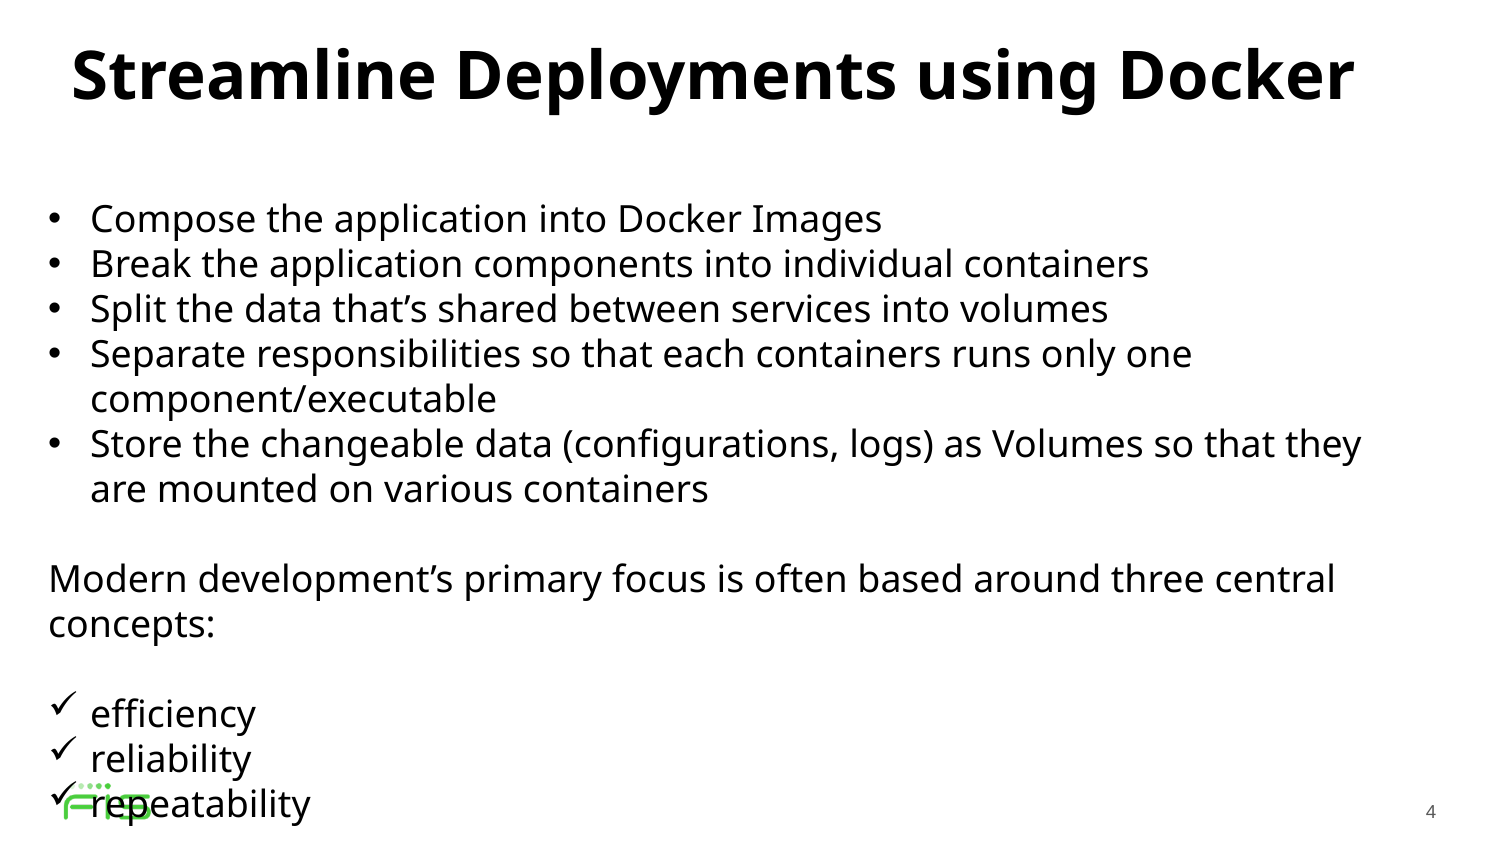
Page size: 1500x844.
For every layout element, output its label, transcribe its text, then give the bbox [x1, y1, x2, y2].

text_box Compose the application into Docker Images Break the application components into individual containers Split the data that’s shared between services into volumes Separate responsibilities so that each containers runs only one component/executable Store the changeable data (configurations, logs) as Volumes so that they are mounted on various containers Modern development’s primary focus is often based around three central concepts: efficiency reliability repeatability [33, 187, 1440, 844]
text_box Streamline Deployments using Docker [56, 33, 1459, 122]
slide_number 4 [1359, 800, 1437, 823]
